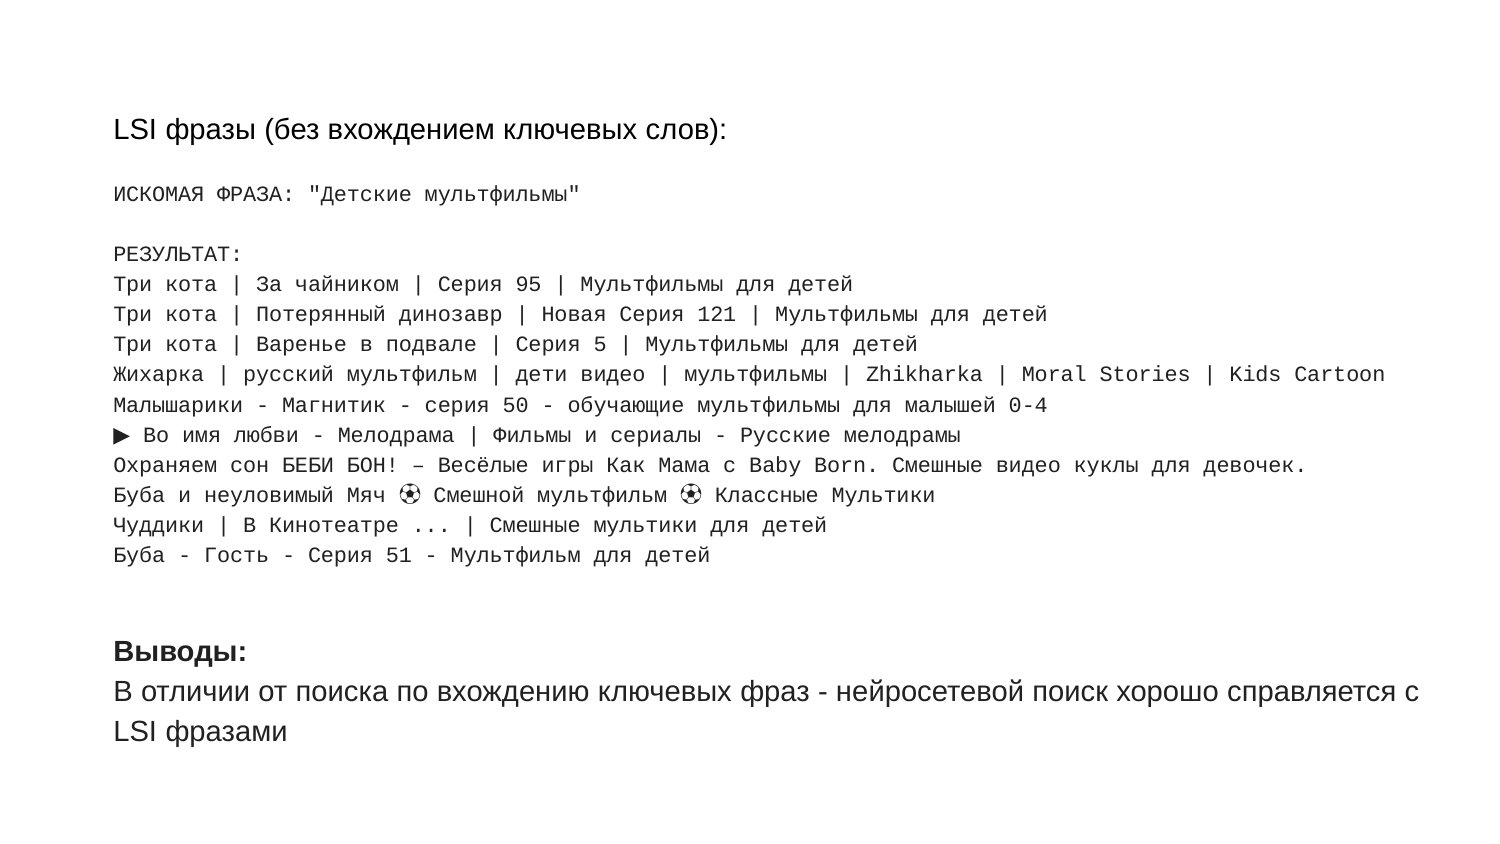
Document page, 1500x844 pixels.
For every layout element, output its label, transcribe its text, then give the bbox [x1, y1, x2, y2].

text_box LSI фразы (без вхождением ключевых слов): ИСКОМАЯ ФРАЗА: "Детские мультфильмы" РЕЗУЛЬТАТ: Три кота | За чайником | Серия 95 | Мультфильмы для детей Три кота | Потерянный динозавр | Новая Серия 121 | Мультфильмы для детей Три кота | Варенье в подвале | Серия 5 | Мультфильмы для детей Жихарка | русский мультфильм | дети видео | мультфильмы | Zhikharka | Moral Stories | Kids Cartoon Малышарики - Магнитик - серия 50 - обучающие мультфильмы для малышей 0-4 ▶️ Во имя любви - Мелодрама | Фильмы и сериалы - Русские мелодрамы Охраняем сон БЕБИ БОН! – Весёлые игры Как Мама с Baby Born. Смешные видео куклы для девочек. Буба и неуловимый Мяч ⚽ Смешной мультфильм ⚽ Классные Мультики Чуддики | В Кинотеатре ... | Смешные мультики для детей Буба - Гость - Серия 51 - Мультфильм для детей Выводы: В отличии от поиска по вхождению ключевых фраз - нейросетевой поиск хорошо справляется с LSI фразами [98, 90, 1438, 763]
